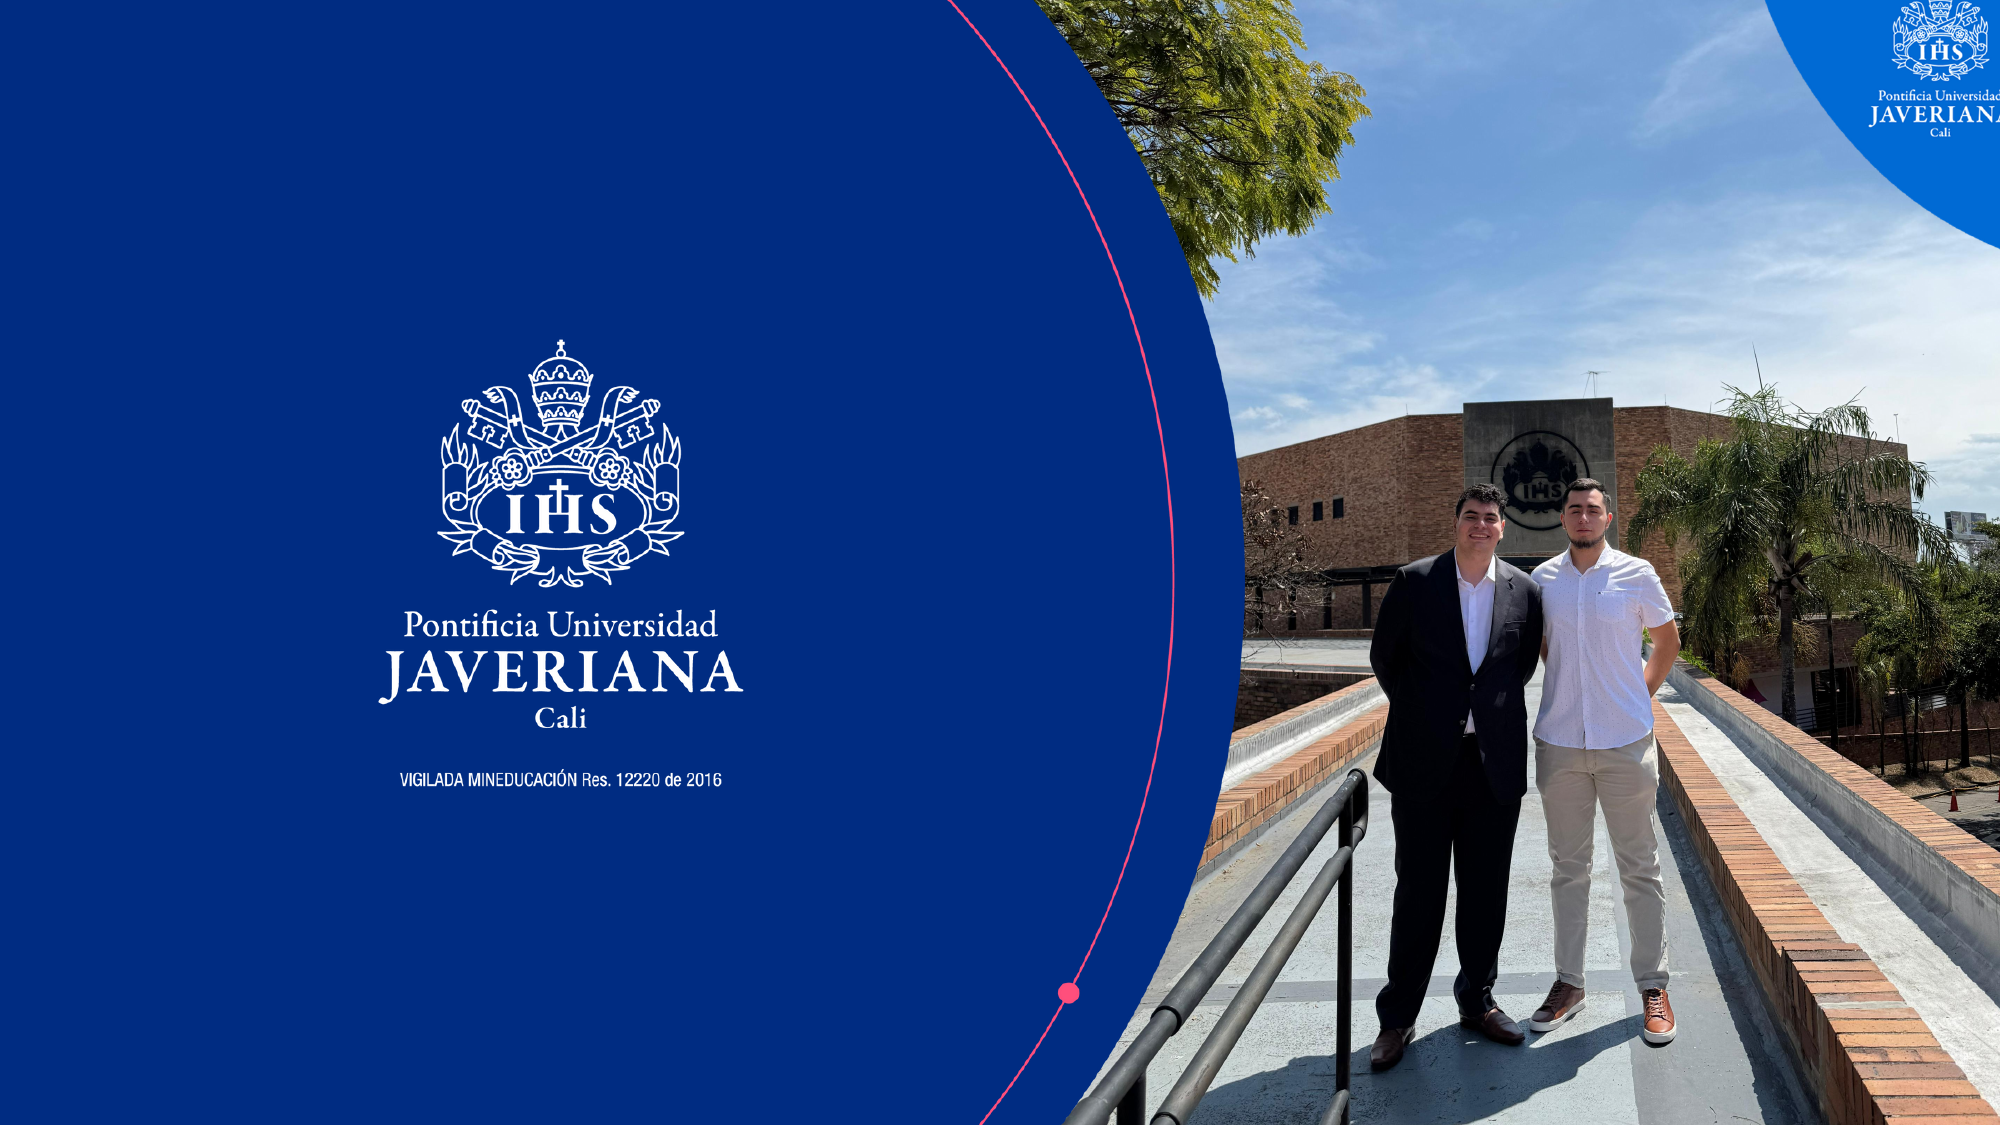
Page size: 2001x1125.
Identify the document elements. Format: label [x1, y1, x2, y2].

text_box [367, 326, 754, 799]
picture [999, 0, 2000, 1125]
text_box [908, 0, 999, 1125]
text_box [0, 0, 908, 1125]
